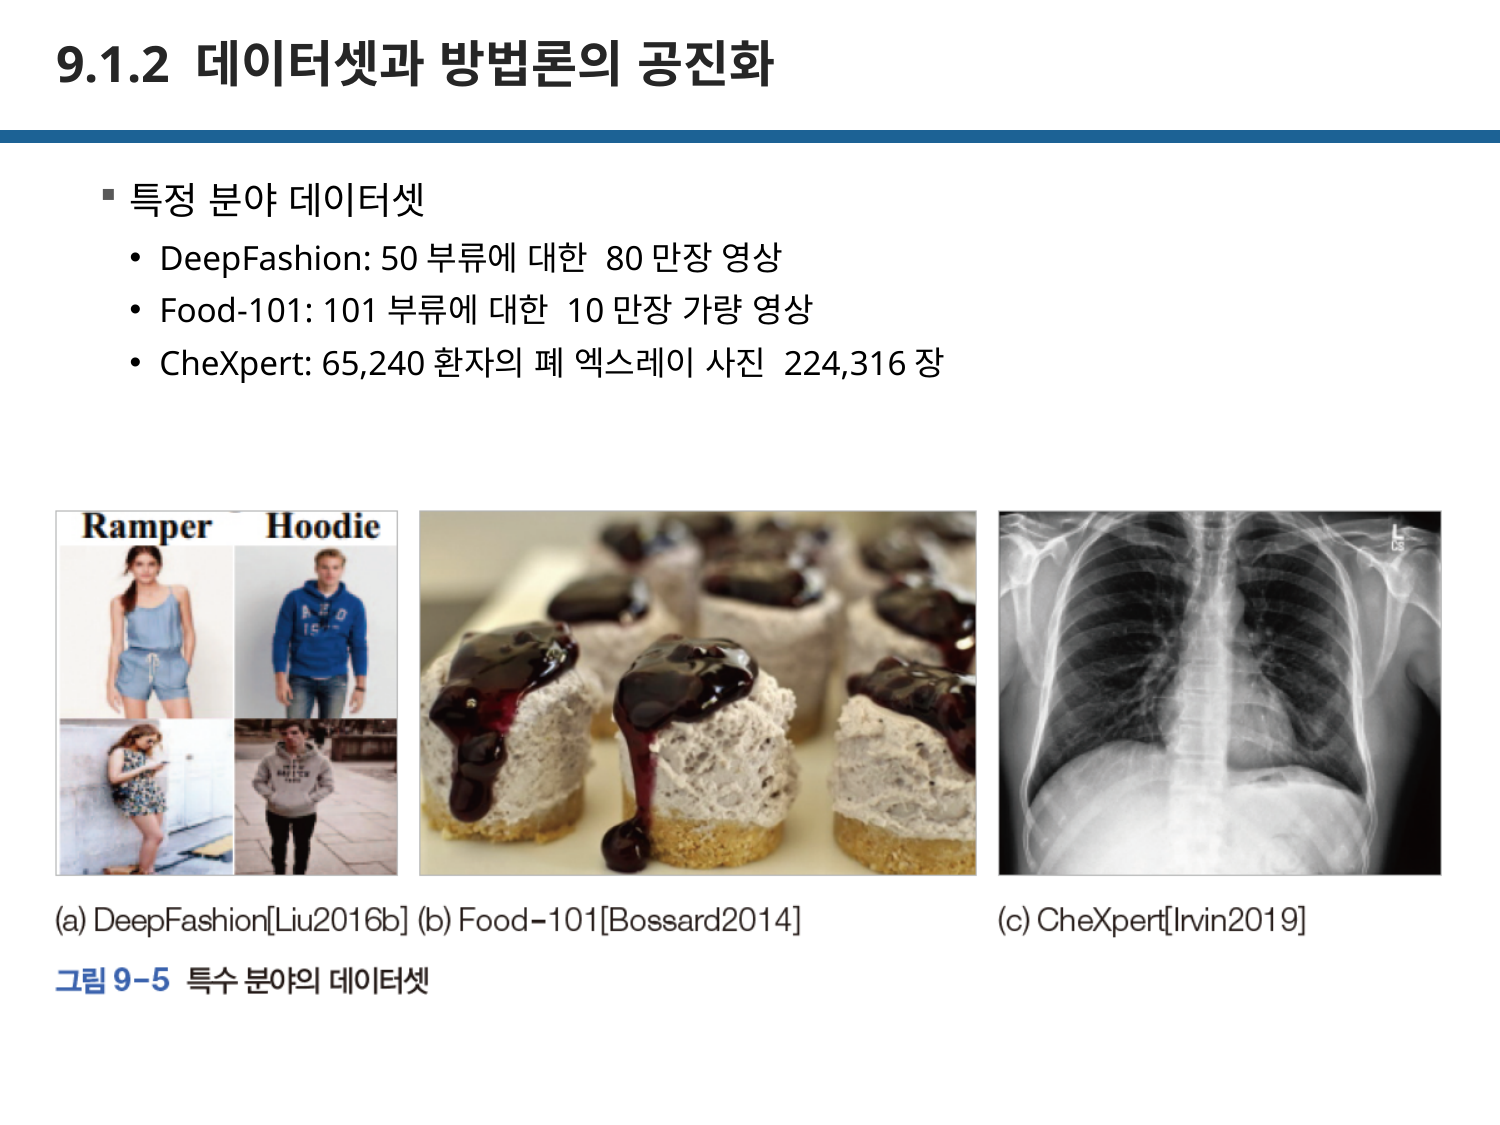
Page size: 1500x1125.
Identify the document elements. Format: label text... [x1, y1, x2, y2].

picture [48, 503, 1448, 1000]
title 9.1.2 데이터셋과 방법론의 공진화 [41, 17, 1282, 108]
list 특정 분야 데이터셋 DeepFashion: 50부류에 대한 80만장 영상 Food-101: 101부류에 대한 10만장 가량 영상 CheXpert: 65,240환자의 폐 엑스레이 사진 224,316장 [41, 169, 1459, 1067]
